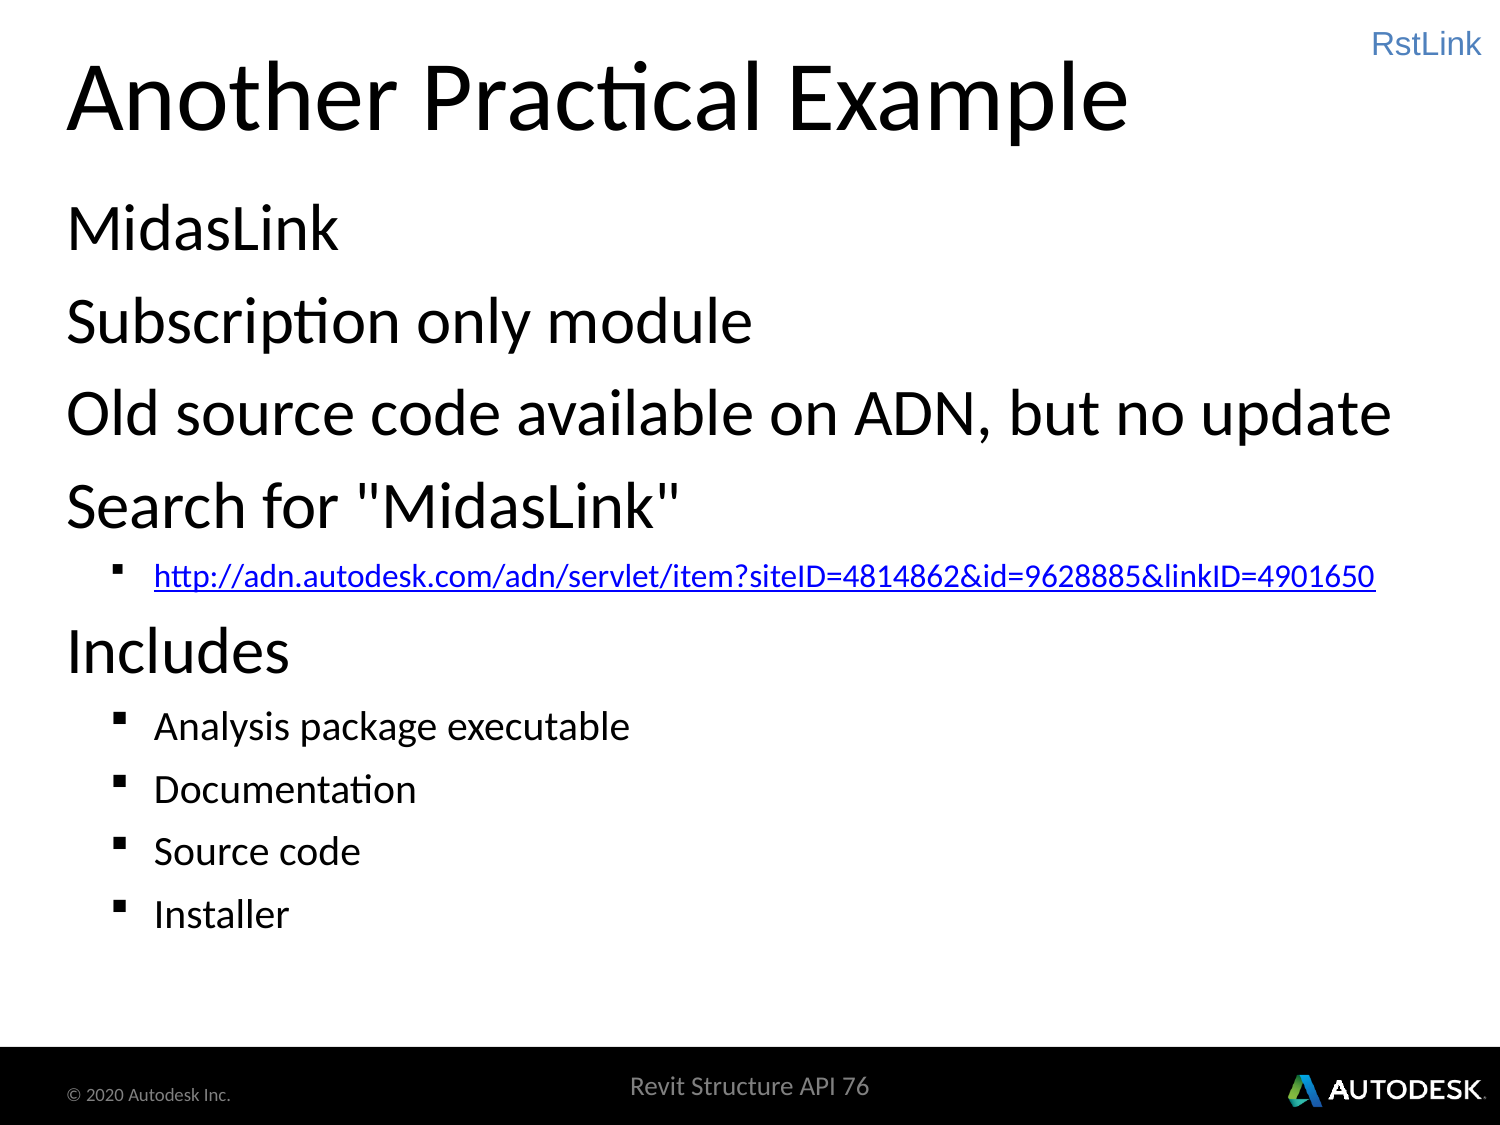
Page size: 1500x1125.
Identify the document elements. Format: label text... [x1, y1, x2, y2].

text_box RstLink [1151, 22, 1483, 63]
title Another Practical Example [51, 23, 1418, 144]
picture [0, 1046, 1500, 1125]
list MidasLink Subscription only module Old source code available on ADN, but no update Search for "MidasLink" http://adn.autodesk.com/adn/servlet/item?siteID=4814862&id=9628885&linkID=4901650 Includes Analysis package executable Documentation Source code Installer [51, 176, 1420, 1024]
